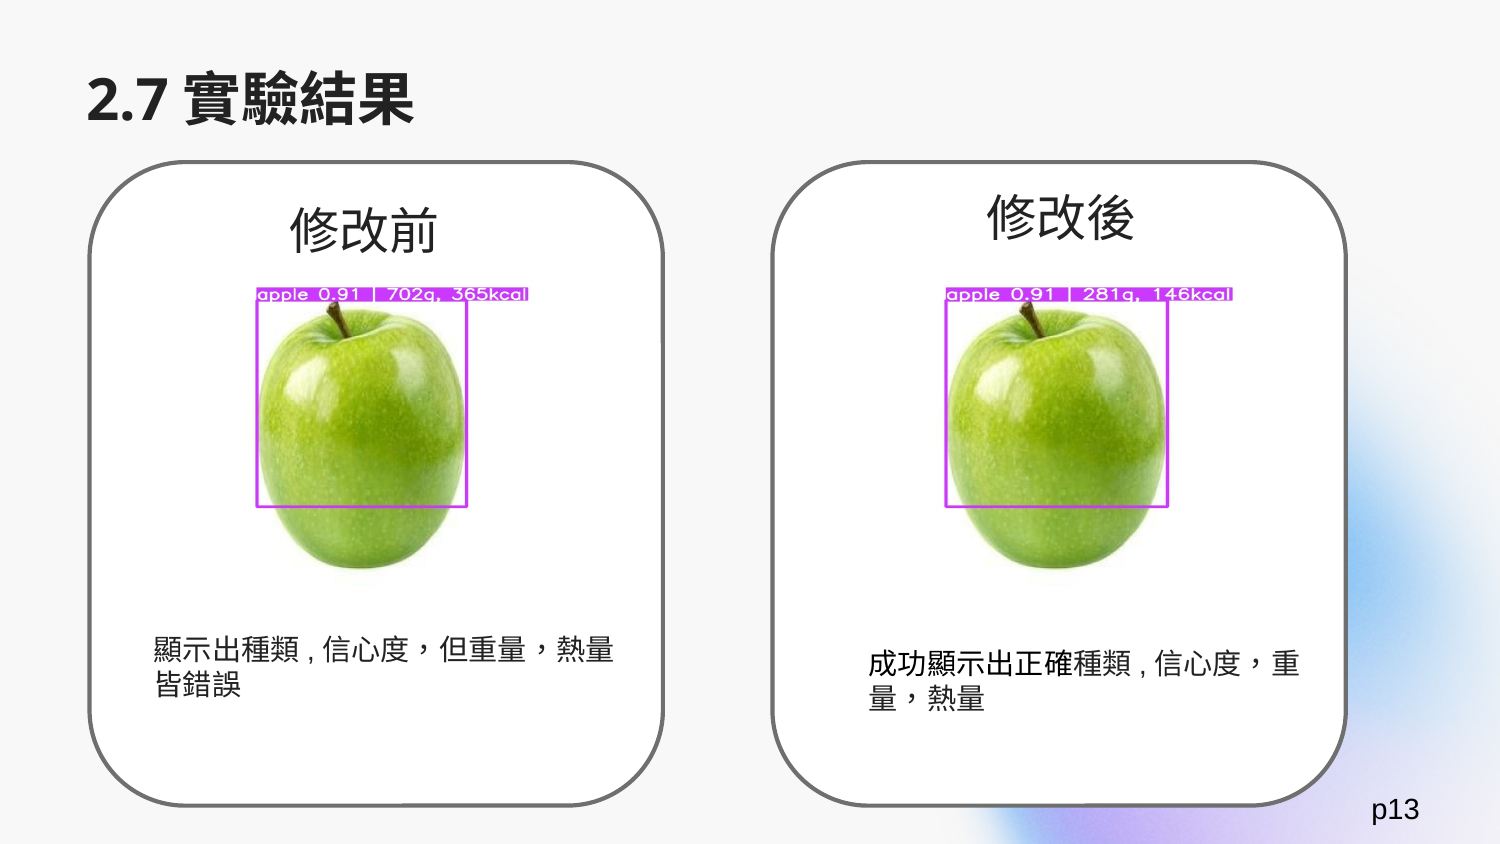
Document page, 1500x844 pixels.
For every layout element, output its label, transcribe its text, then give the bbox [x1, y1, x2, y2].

text_box 修改前 [274, 193, 529, 271]
text_box 成功顯示出正確種類,信心度，重量，熱量 [853, 630, 1346, 688]
text_box [770, 160, 1348, 808]
picture [850, 272, 1268, 591]
picture [165, 272, 562, 591]
text_box 顯示出種類,信心度，但重量，熱量皆錯誤 [138, 616, 631, 675]
text_box [87, 160, 665, 808]
text_box 修改後 [971, 181, 1226, 261]
text_box p13 [1356, 783, 1435, 834]
title 2.7實驗結果 [71, 57, 1338, 137]
